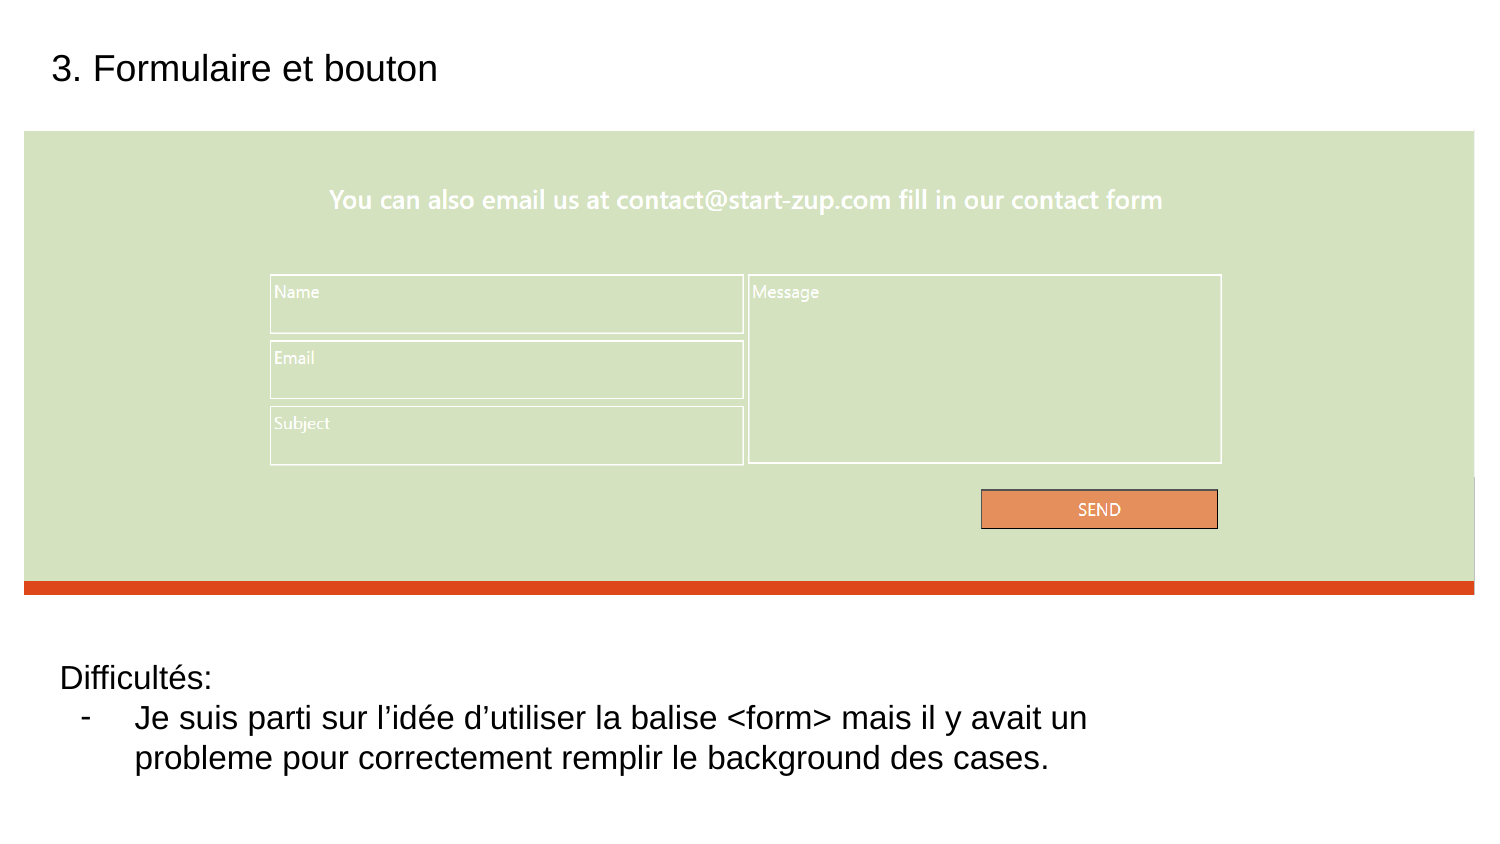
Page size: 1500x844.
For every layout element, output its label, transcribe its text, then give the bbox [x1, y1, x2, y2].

text_box 3. Formulaire et bouton [36, 28, 1242, 104]
picture [24, 128, 1476, 595]
text_box Difficultés: Je suis parti sur l’idée d’utiliser la balise <form> mais il y avait un probleme pour correctement remplir le background des cases. [44, 641, 1250, 791]
